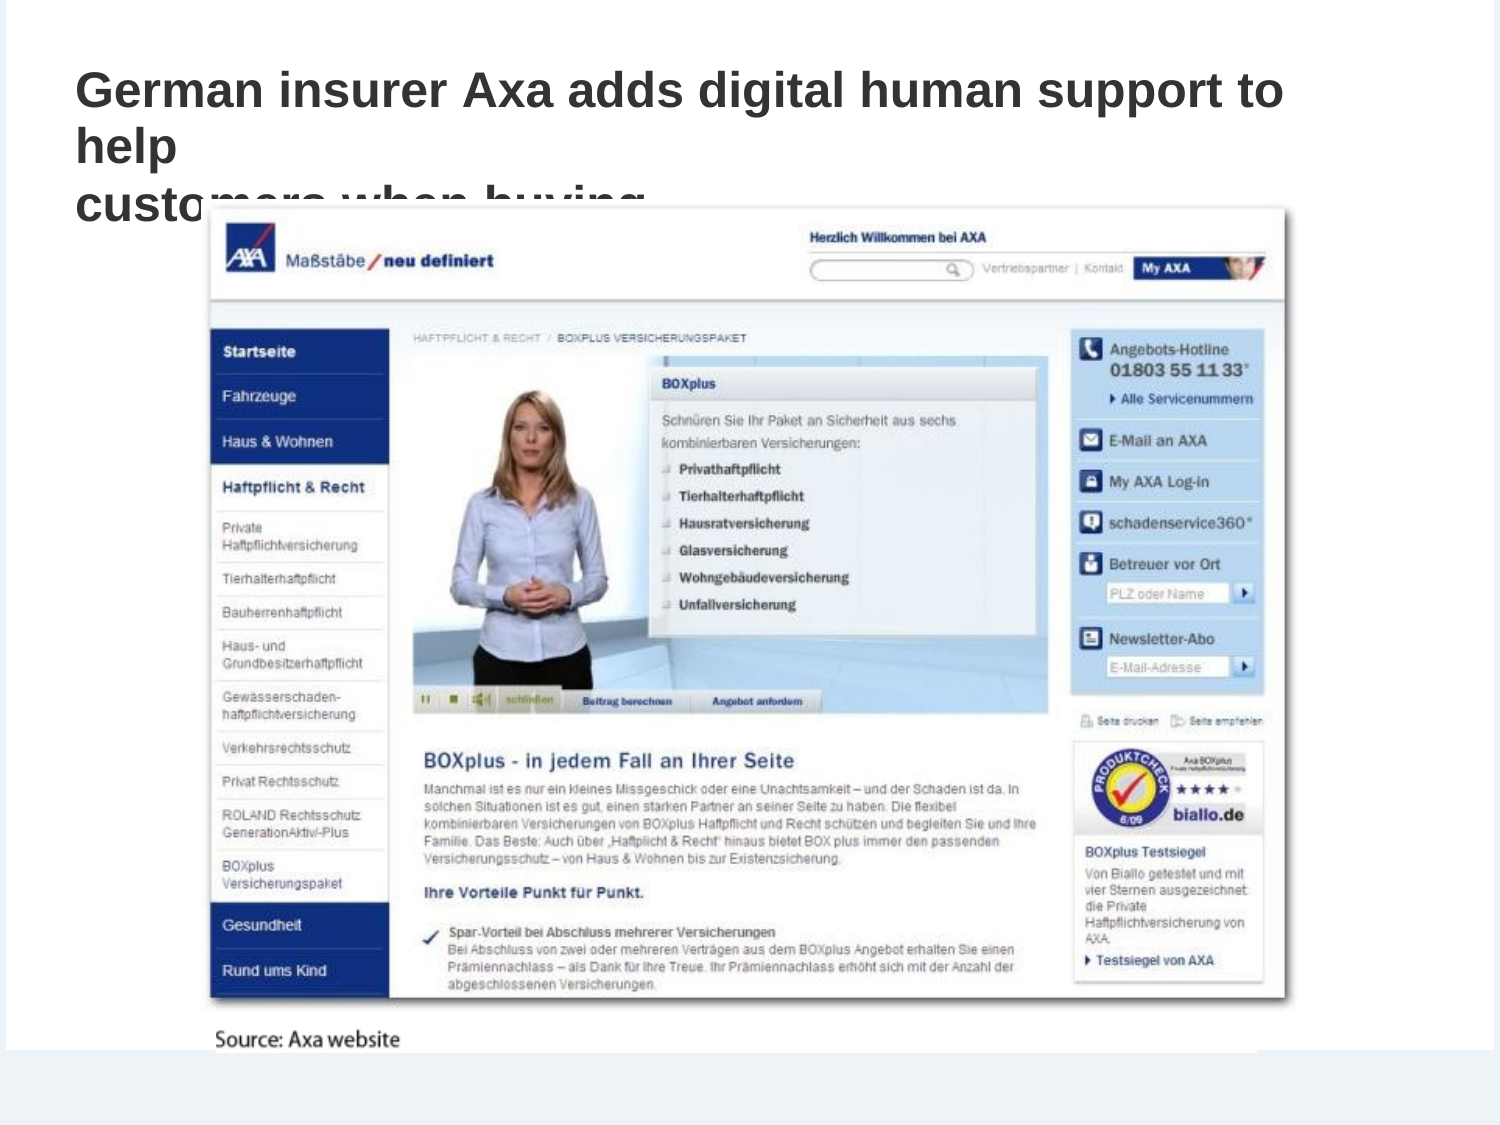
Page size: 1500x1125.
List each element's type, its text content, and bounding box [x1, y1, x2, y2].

text_box [215, 1018, 1257, 1053]
text_box [201, 199, 1299, 1012]
text_box German insurer Axa adds digital human support to help customers when buying [72, 60, 1400, 176]
